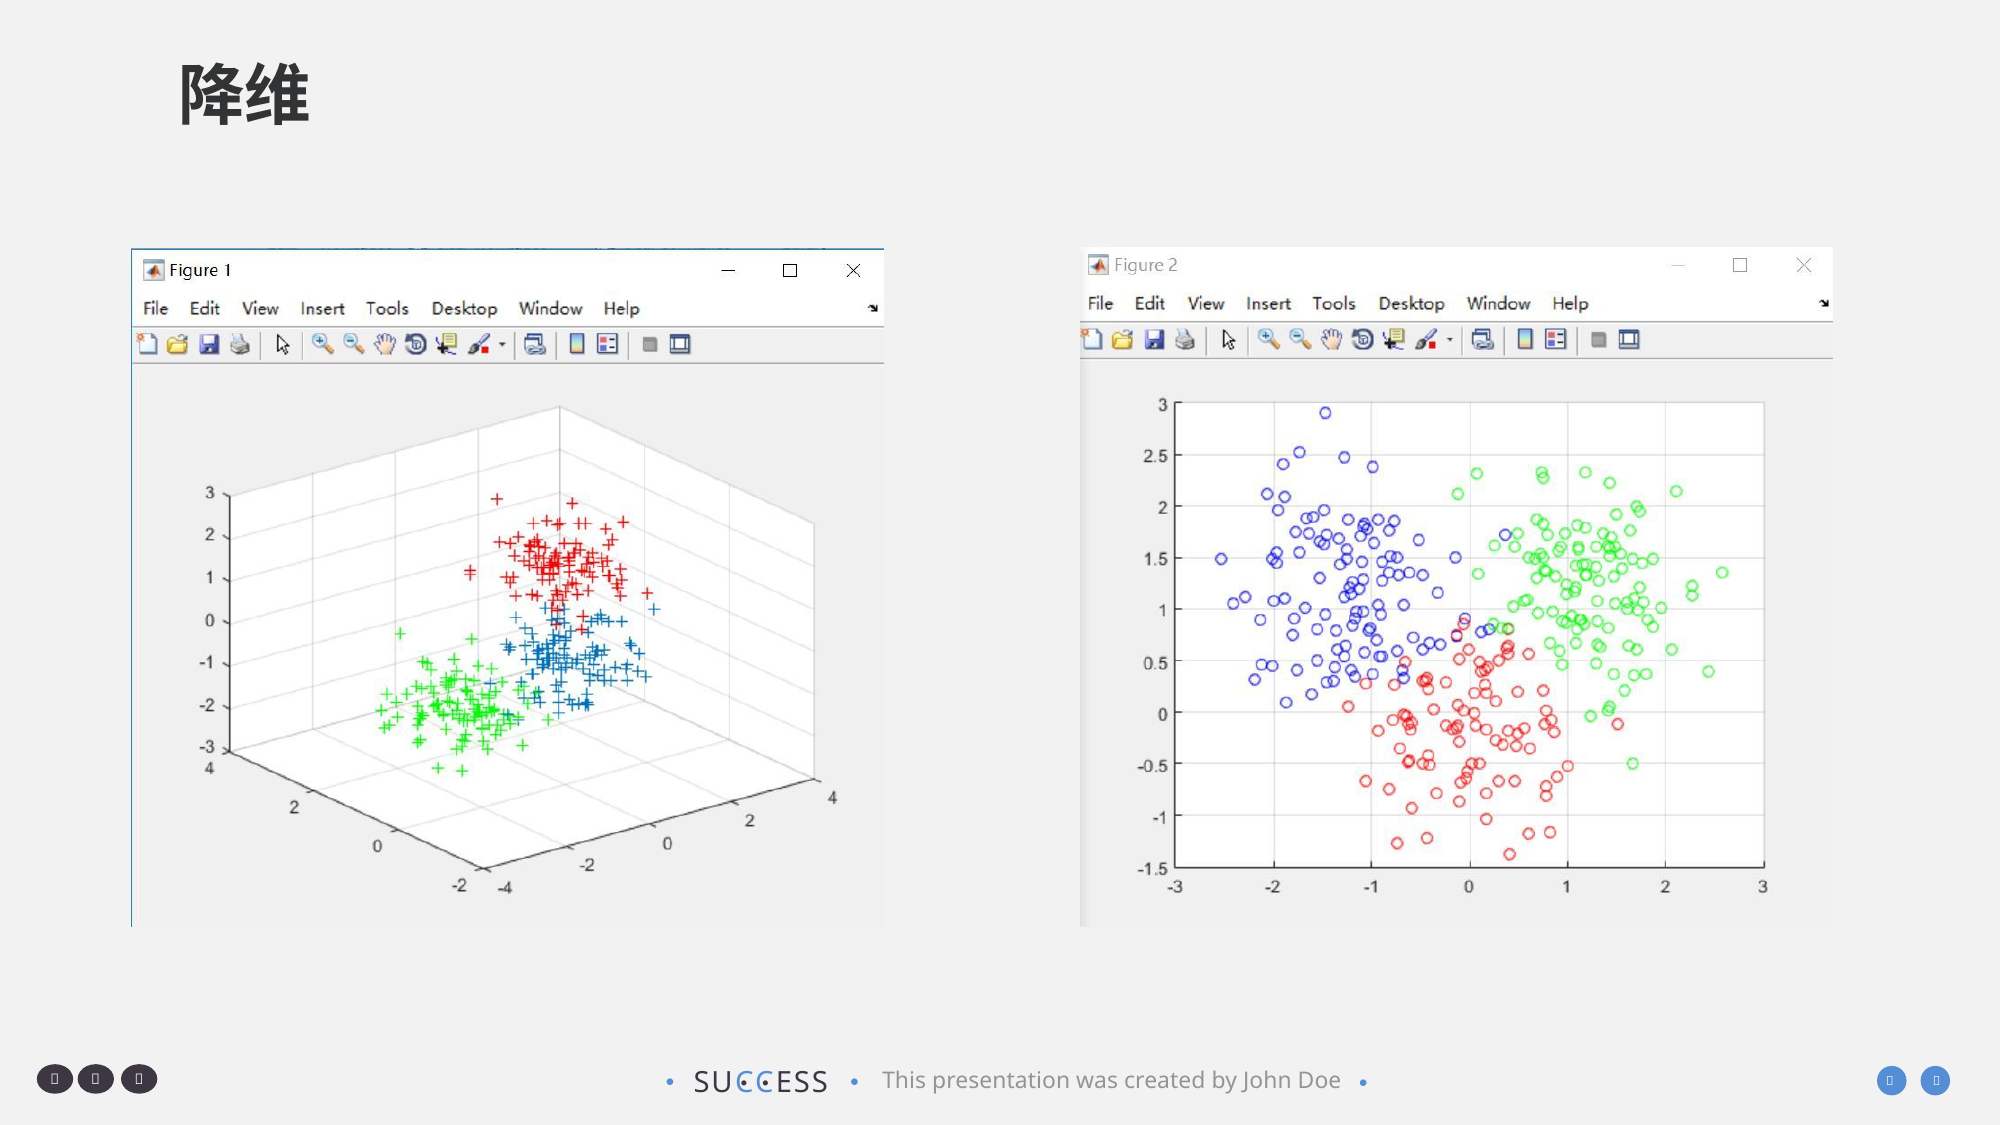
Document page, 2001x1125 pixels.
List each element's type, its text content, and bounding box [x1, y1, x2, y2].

picture [131, 248, 885, 928]
picture [1080, 246, 1833, 928]
text_box 降维 [163, 45, 1305, 141]
